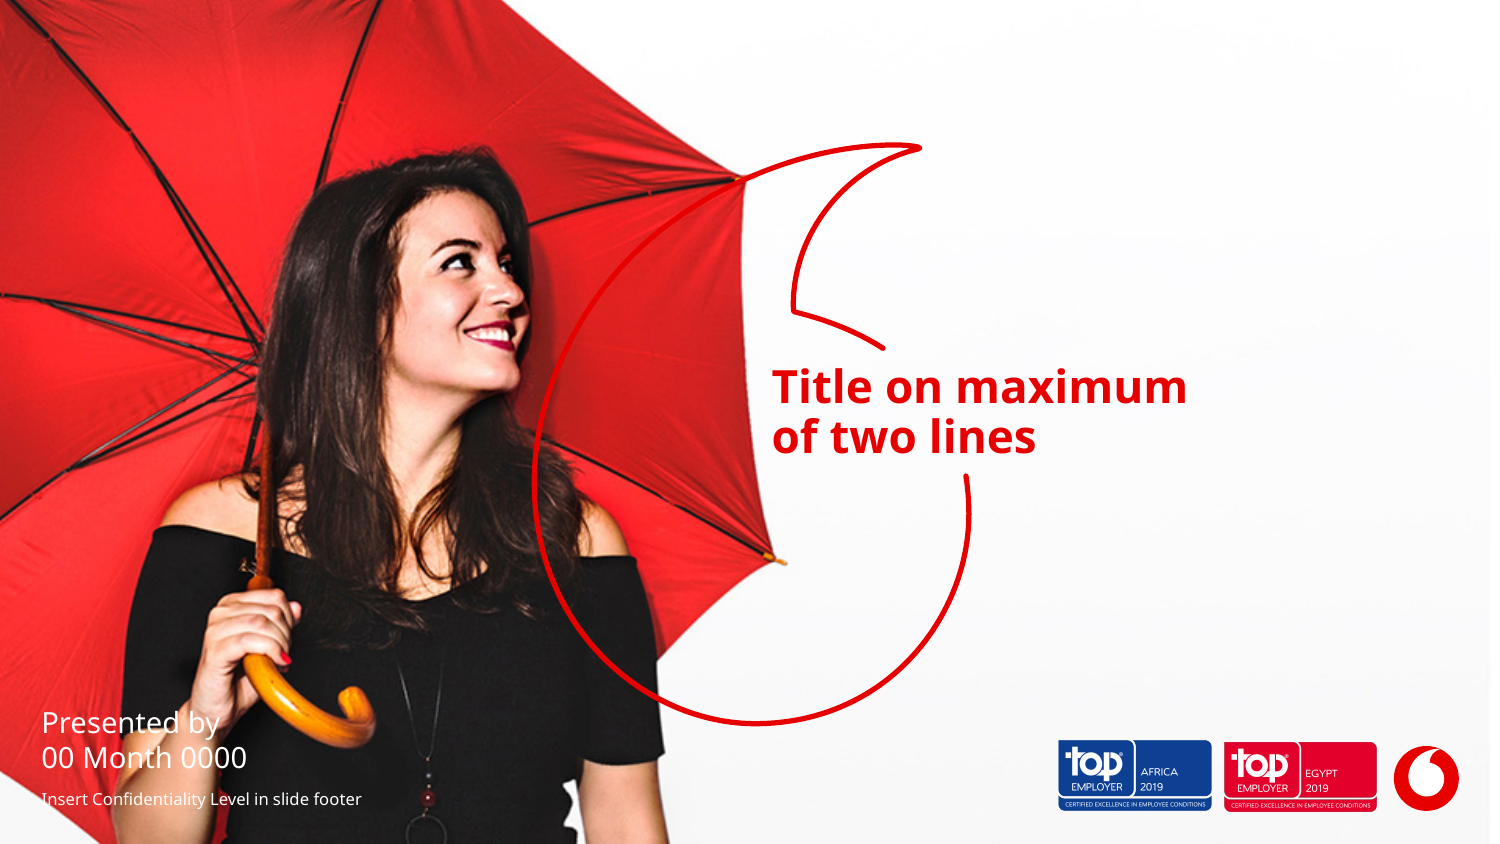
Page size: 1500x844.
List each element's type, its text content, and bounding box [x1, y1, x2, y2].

footer Insert Confidentiality Level in slide footer [41, 772, 385, 813]
title Title on maximum of two lines [771, 364, 1433, 470]
picture [0, 0, 1500, 844]
subtitle Presented by 00 Month 0000 [41, 662, 385, 772]
